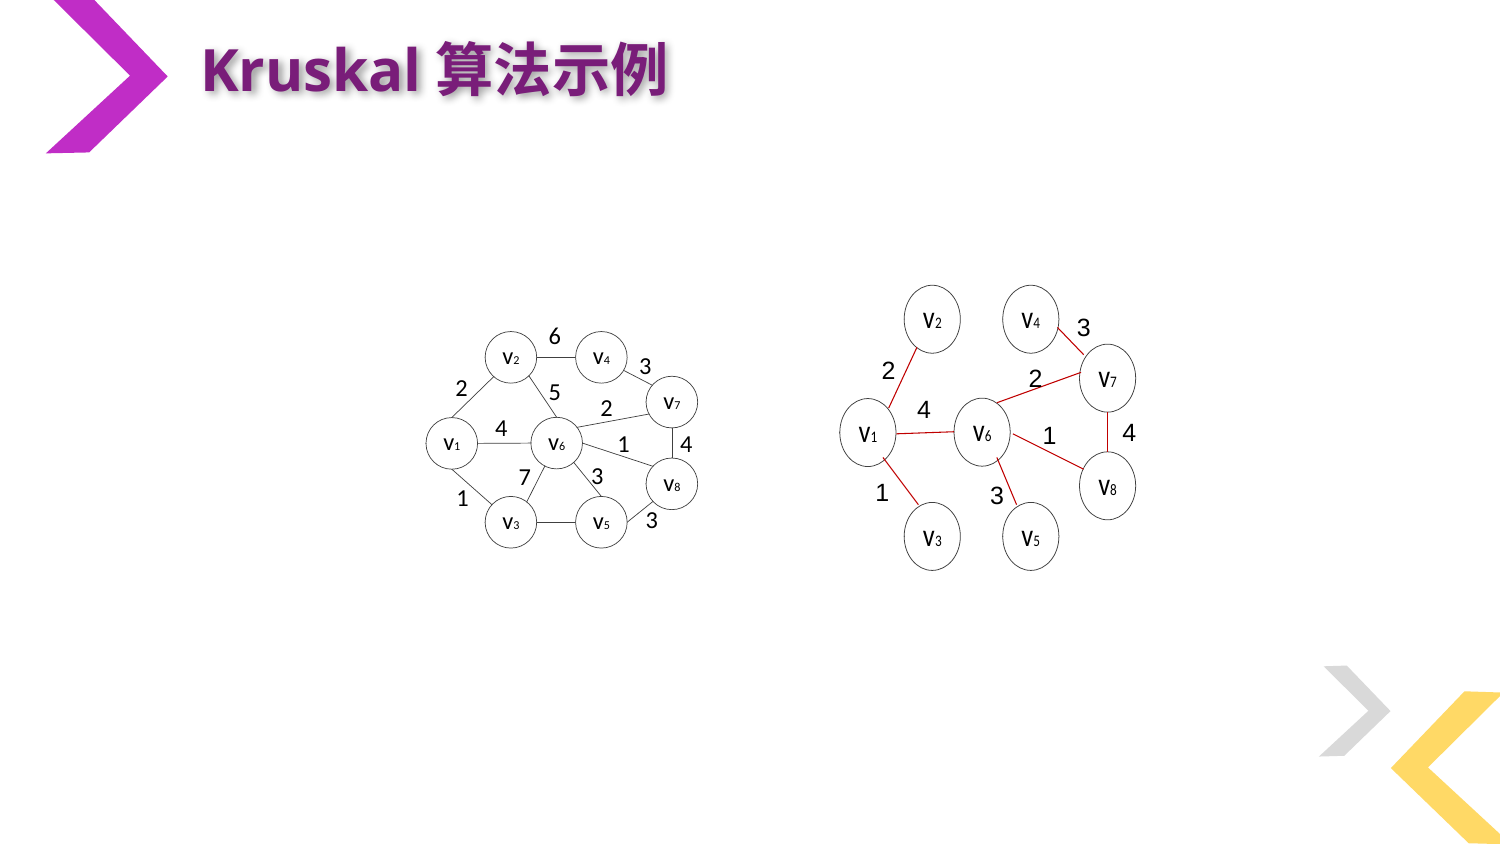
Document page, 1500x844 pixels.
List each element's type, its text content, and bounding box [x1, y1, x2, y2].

list Kruskal算法示例 [188, 35, 1214, 111]
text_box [996, 457, 1017, 505]
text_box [996, 372, 1082, 403]
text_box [882, 457, 919, 505]
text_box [1012, 433, 1084, 470]
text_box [888, 347, 918, 409]
picture [422, 315, 702, 552]
picture [835, 280, 1140, 576]
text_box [1057, 327, 1084, 355]
